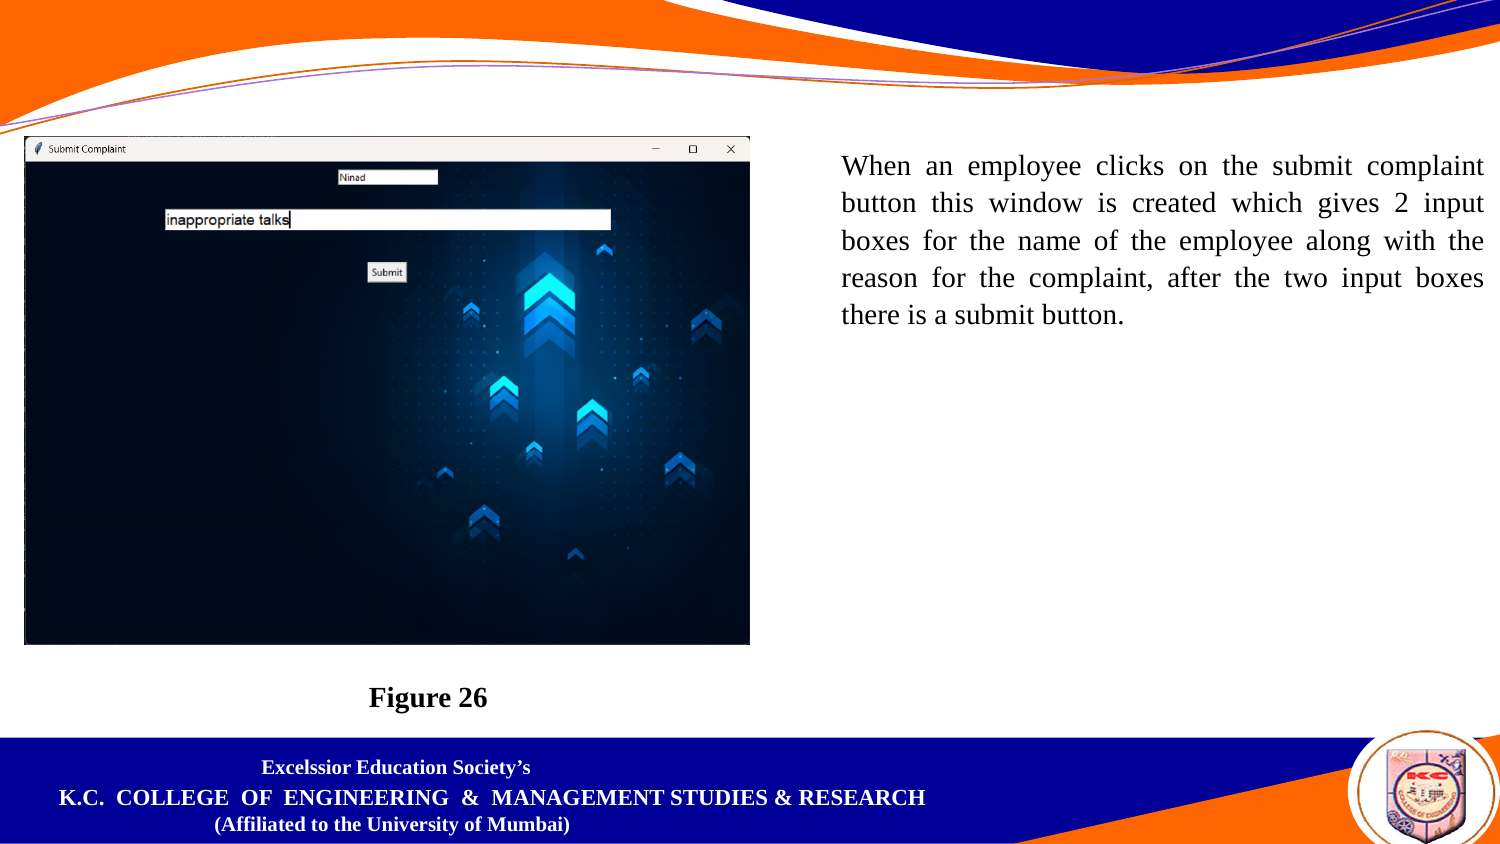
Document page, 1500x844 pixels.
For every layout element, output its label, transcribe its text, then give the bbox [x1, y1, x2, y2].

picture [1347, 721, 1500, 844]
text_box Figure 26 [354, 670, 509, 721]
picture [24, 136, 751, 646]
text_box When an employee clicks on the submit complaint button this window is created which gives 2 input boxes for the name of the employee along with the reason for the complaint, after the two input boxes there is a submit button. [826, 136, 1500, 339]
